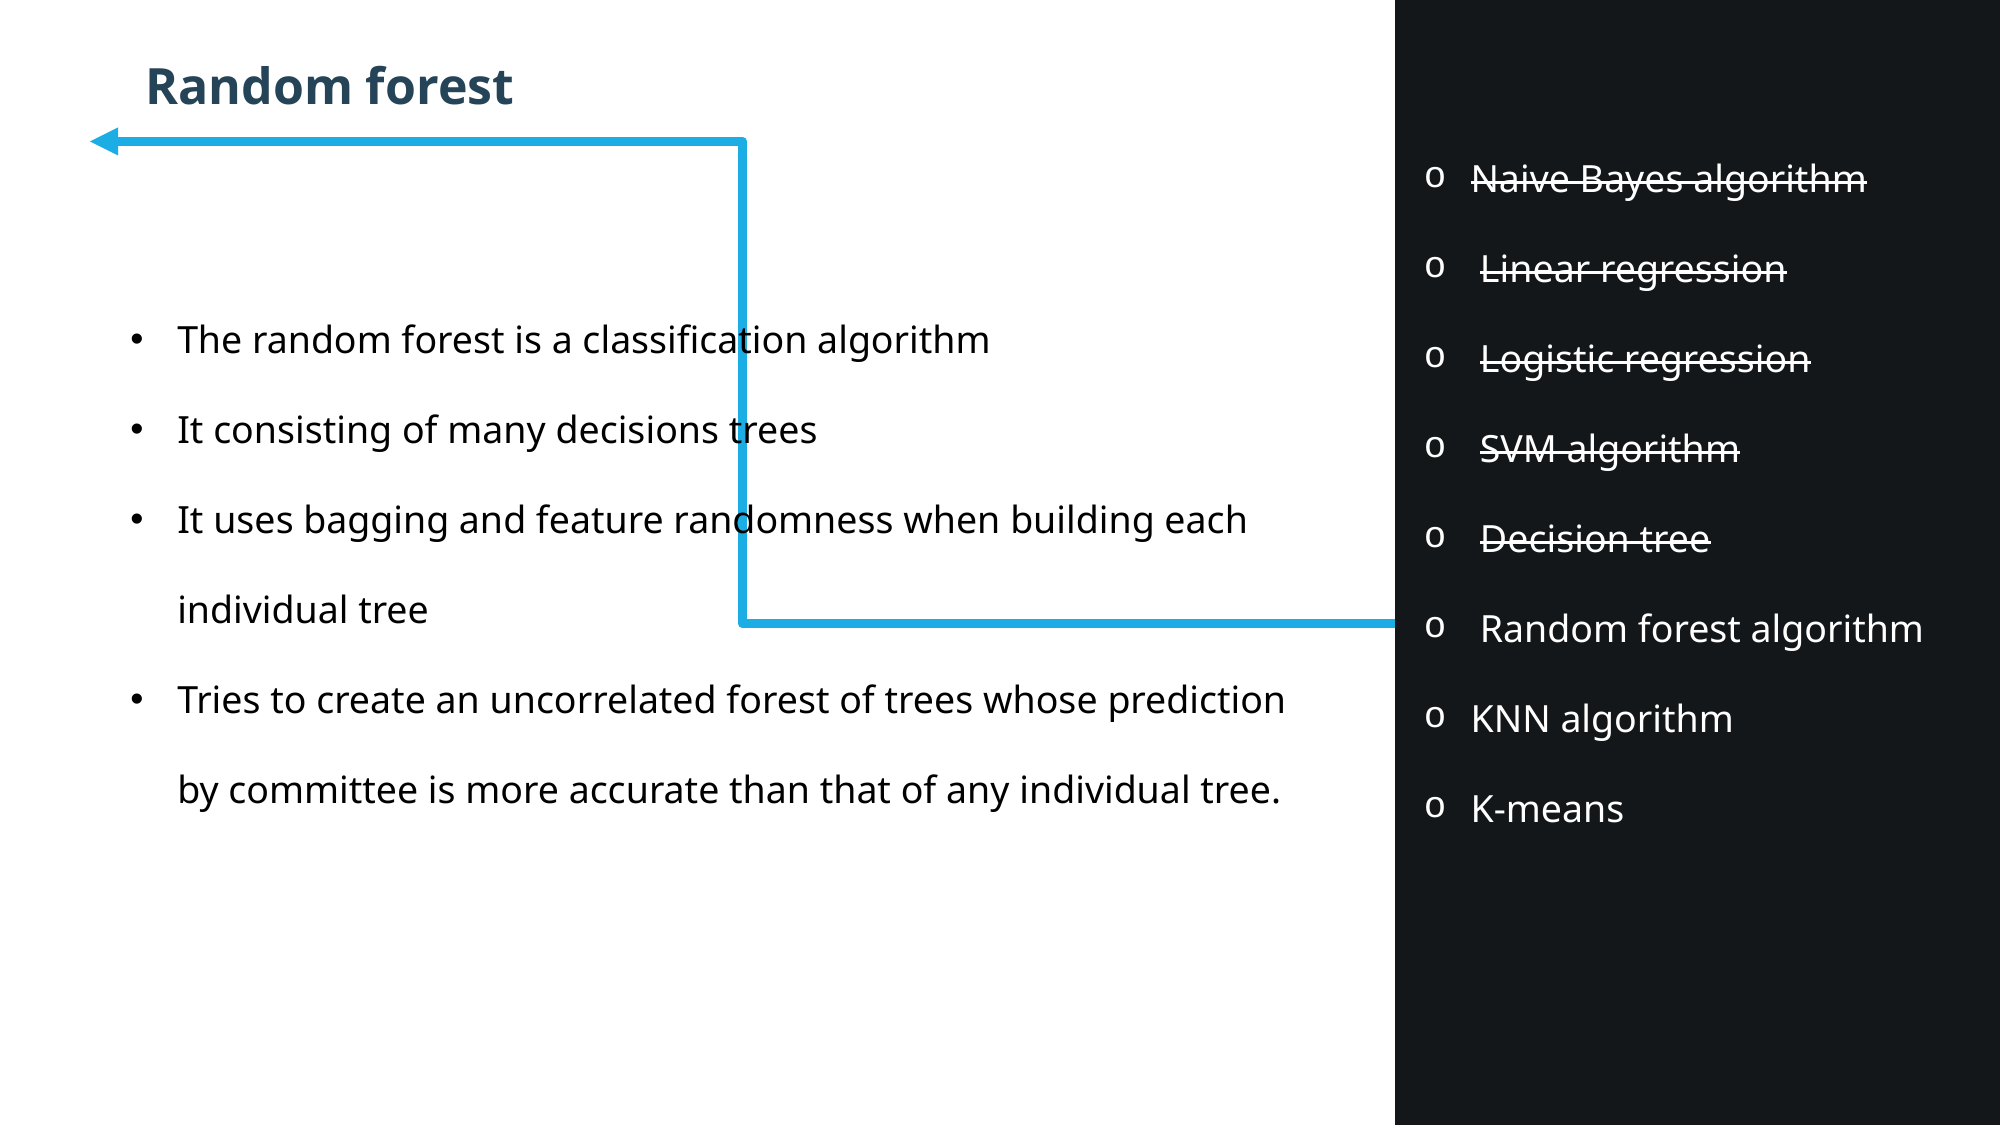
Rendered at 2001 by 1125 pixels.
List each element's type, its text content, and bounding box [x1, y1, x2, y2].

text_box Naive Bayes algorithm Linear regression Logistic regression SVM algorithm Decision tree Random forest algorithm KNN algorithm K-means [1408, 102, 1956, 838]
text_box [89, 141, 1396, 624]
text_box Random forest [130, 46, 1149, 122]
text_box The random forest is a classification algorithm It consisting of many decisions trees It uses bagging and feature randomness when building each individual tree Tries to create an uncorrelated forest of trees whose prediction by committee is more accurate than that of any individual tree. [115, 632, 1319, 819]
text_box [1394, 0, 2000, 1125]
